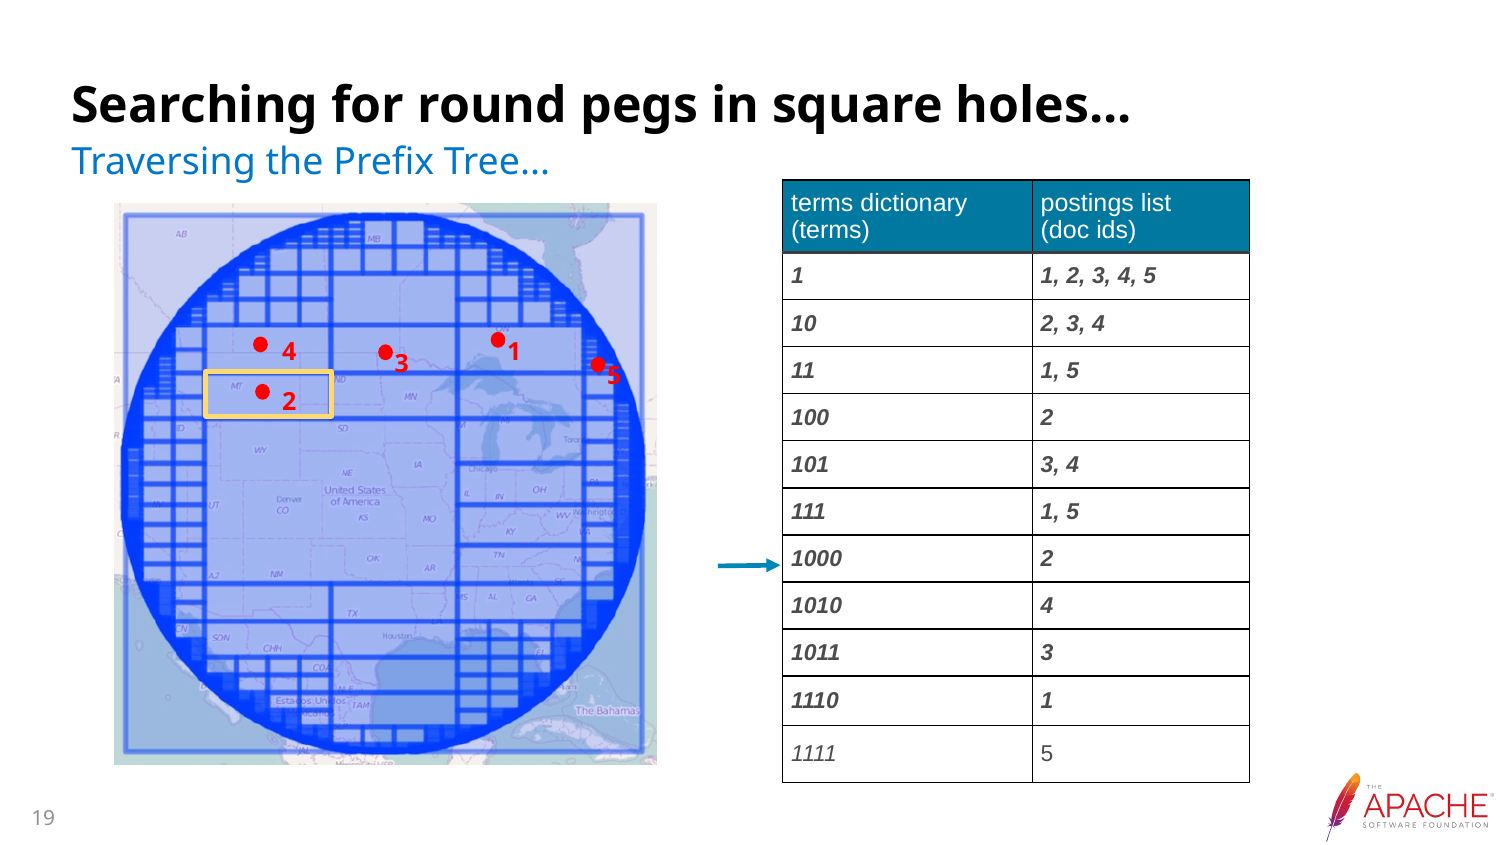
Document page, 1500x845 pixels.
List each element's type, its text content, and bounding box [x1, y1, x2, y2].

table_cell 1011 [783, 630, 1032, 675]
table_cell 1000 [783, 536, 1032, 581]
table_cell 3, 4 [1033, 441, 1249, 487]
table_cell 1, 2, 3, 4, 5 [1033, 254, 1249, 299]
table_cell 1 [783, 254, 1032, 299]
table_cell 2 [1033, 536, 1249, 581]
picture [114, 203, 657, 765]
table_cell 1110 [783, 677, 1032, 725]
table_cell 3 [1033, 630, 1249, 675]
title Searching for round pegs in square holes... [56, 15, 1363, 136]
table_cell 10 [783, 300, 1032, 346]
table_cell 1010 [783, 583, 1032, 628]
table_cell 5 [1033, 726, 1249, 782]
table_cell 100 [783, 394, 1032, 440]
table_cell 101 [783, 441, 1032, 487]
list Traversing the Prefix Tree... [56, 136, 1363, 194]
table_cell 111 [783, 489, 1032, 534]
picture [1326, 773, 1494, 842]
table_cell 1, 5 [1033, 347, 1249, 393]
table_cell 1 [1033, 677, 1249, 725]
table_cell 4 [1033, 583, 1249, 628]
table_cell 2, 3, 4 [1033, 300, 1249, 346]
table_cell 1111 [783, 726, 1032, 782]
table_header postings list (doc ids) [1033, 181, 1249, 251]
table_cell 1, 5 [1033, 489, 1249, 534]
table_header terms dictionary (terms) [783, 181, 1032, 251]
table_cell 11 [783, 347, 1032, 393]
table_cell 2 [1033, 394, 1249, 440]
